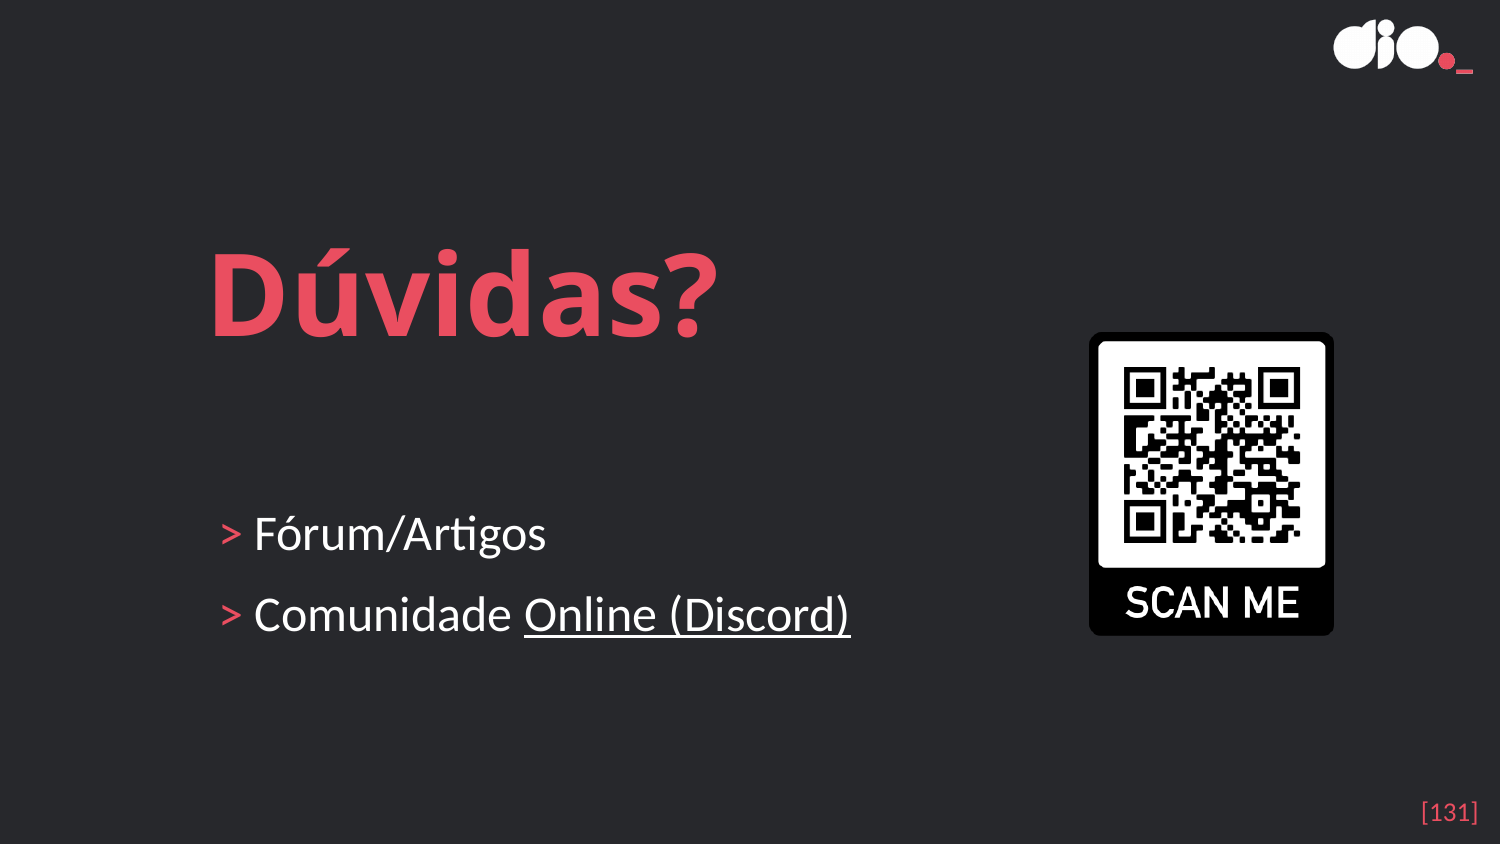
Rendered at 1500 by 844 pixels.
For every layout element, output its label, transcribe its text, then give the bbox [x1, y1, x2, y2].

text_box Dúvidas? [190, 215, 1270, 366]
picture [1089, 332, 1334, 636]
picture [1332, 19, 1474, 75]
slide_number [131] [1403, 779, 1494, 844]
text_box > Fórum/Artigos > Comunidade Online (Discord) [190, 485, 920, 636]
